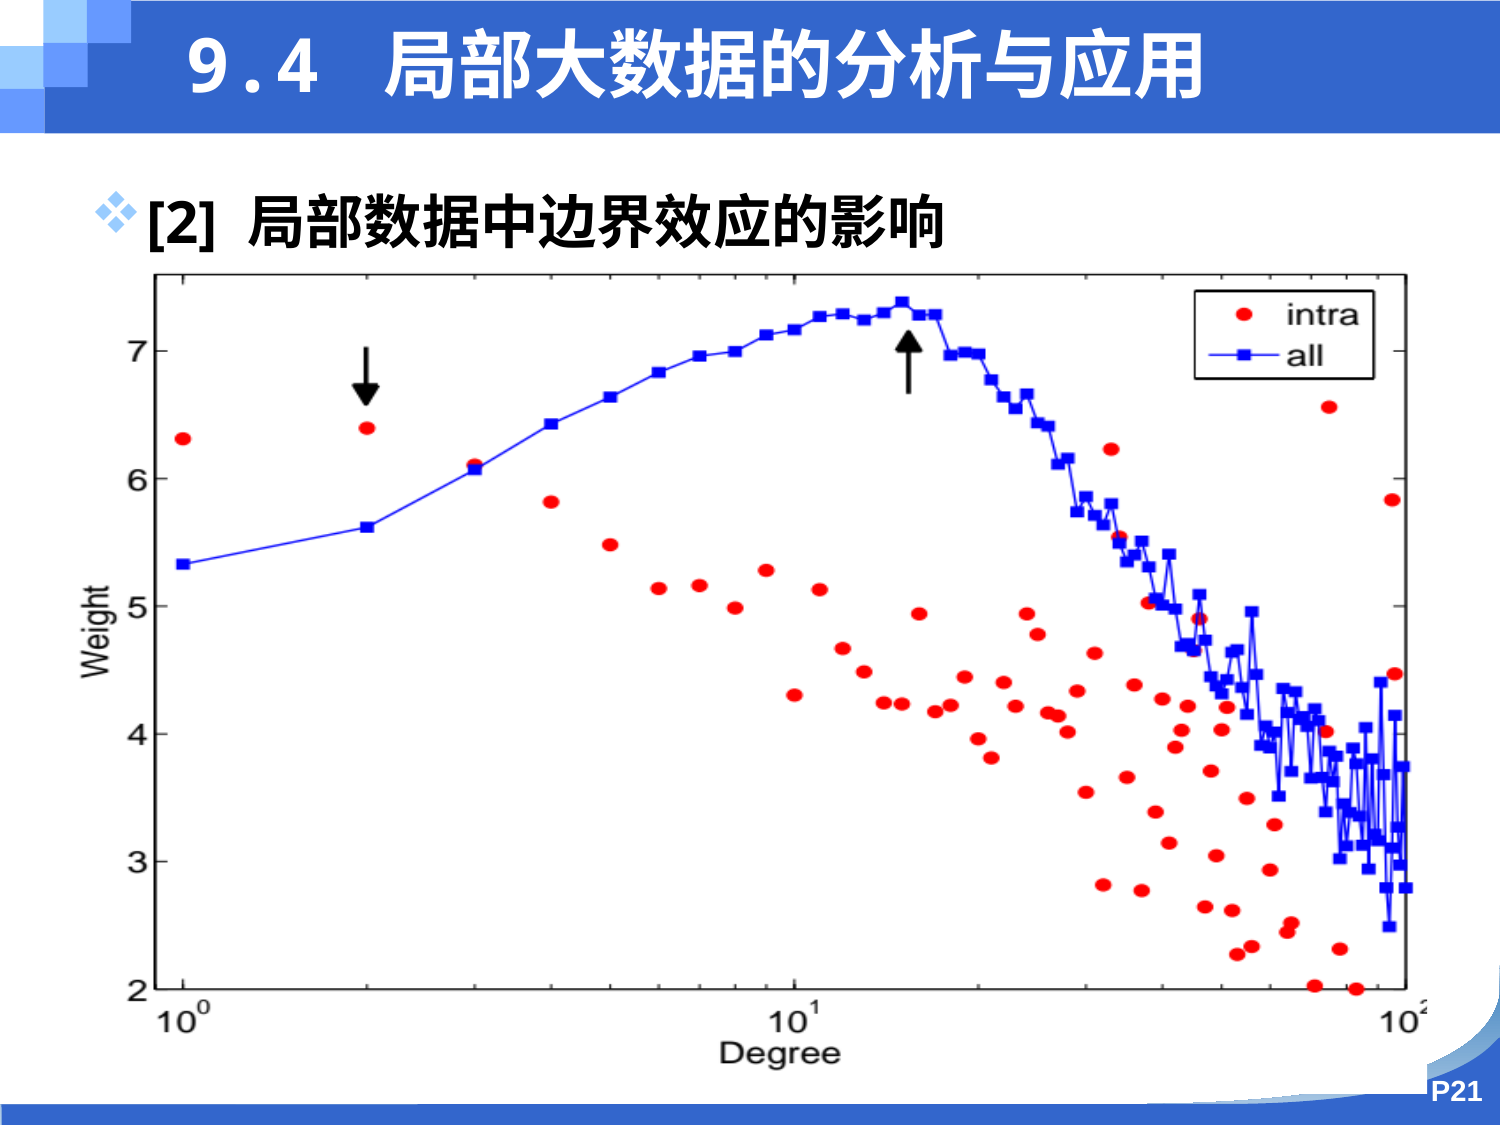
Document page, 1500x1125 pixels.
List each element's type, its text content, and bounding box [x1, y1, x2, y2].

text_box [2] 局部数据中边界效应的影响 [74, 107, 1425, 258]
picture [54, 259, 1428, 1094]
text_box 9.4 局部大数据的分析与应用 [171, 10, 1416, 107]
slide_number P21 [1415, 1065, 1500, 1118]
